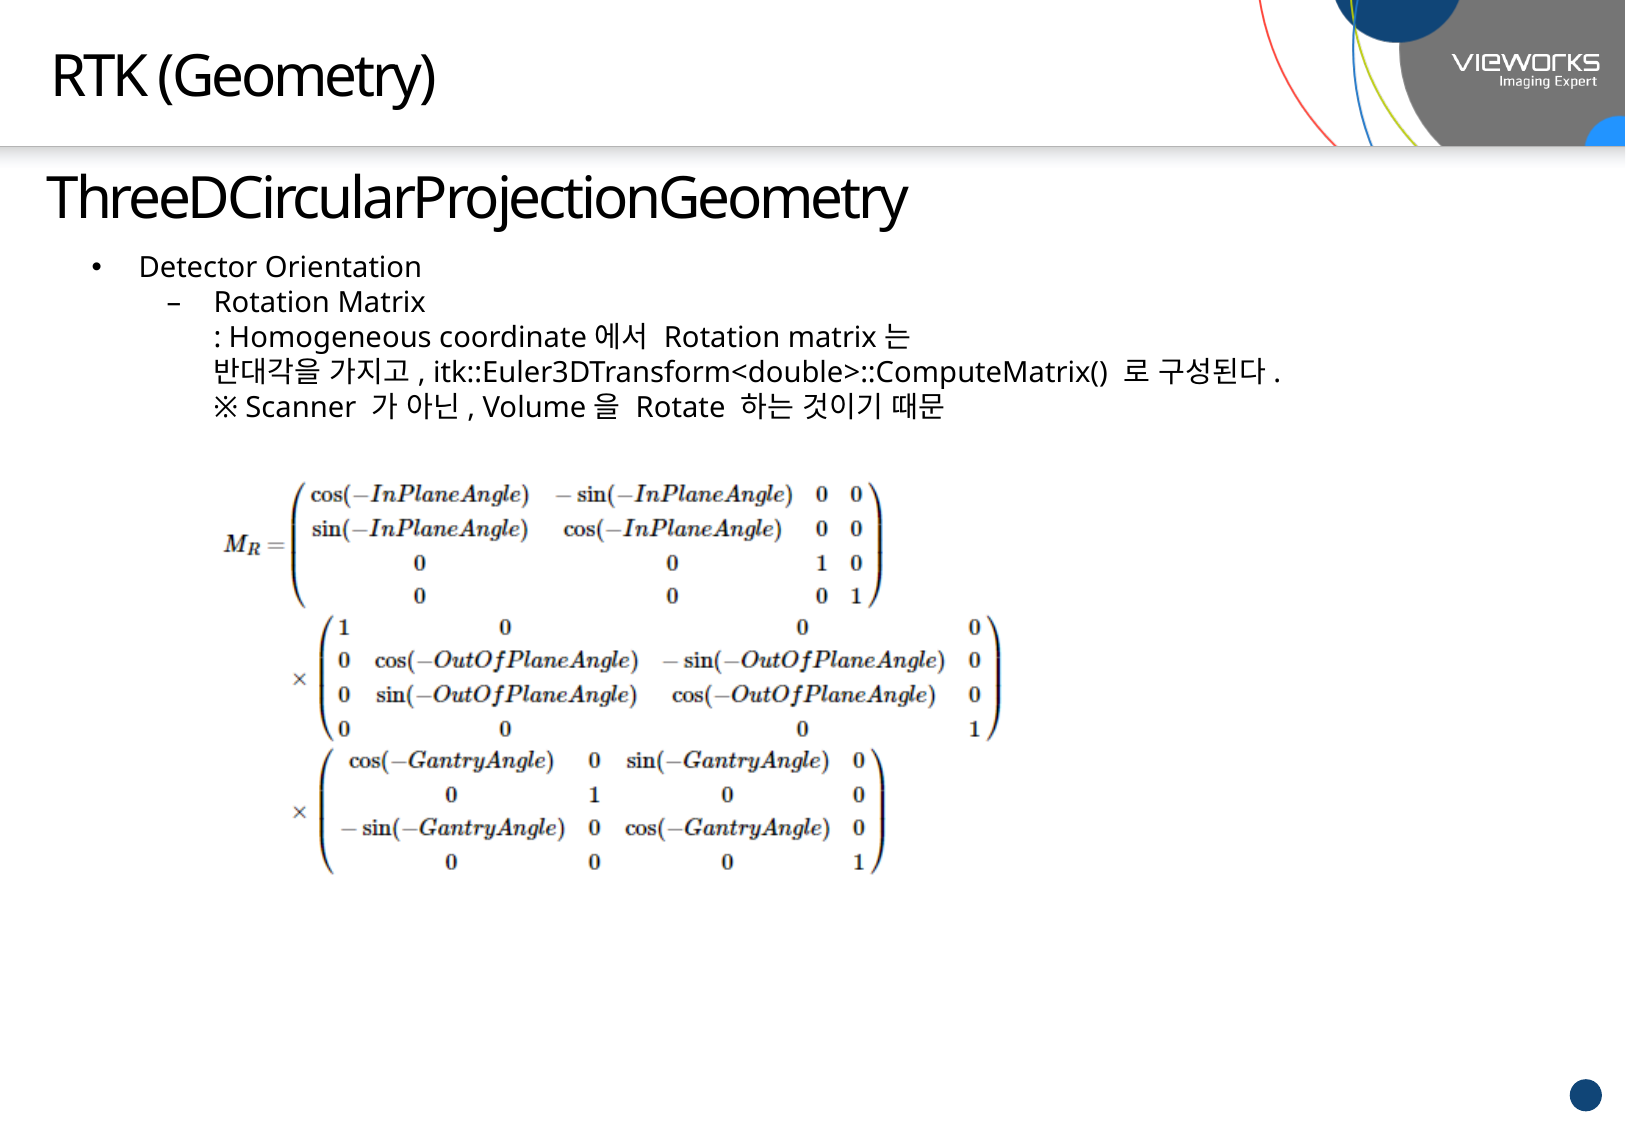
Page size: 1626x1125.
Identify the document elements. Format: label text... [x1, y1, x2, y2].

picture [221, 477, 1009, 885]
text_box ThreeDCircularProjectionGeometry [31, 152, 1155, 238]
text_box Detector Orientation Rotation Matrix : Homogeneous coordinate에서 Rotation matrix는 반대각을 가지고, itk::Euler3DTransform<double>::ComputeMatrix() 로 구성된다. ※ Scanner 가 아닌, Volume을 Rotate 하는 것이기 때문 [76, 241, 1593, 466]
picture [1255, 0, 1625, 146]
title RTK (Geometry) [35, 24, 1498, 123]
